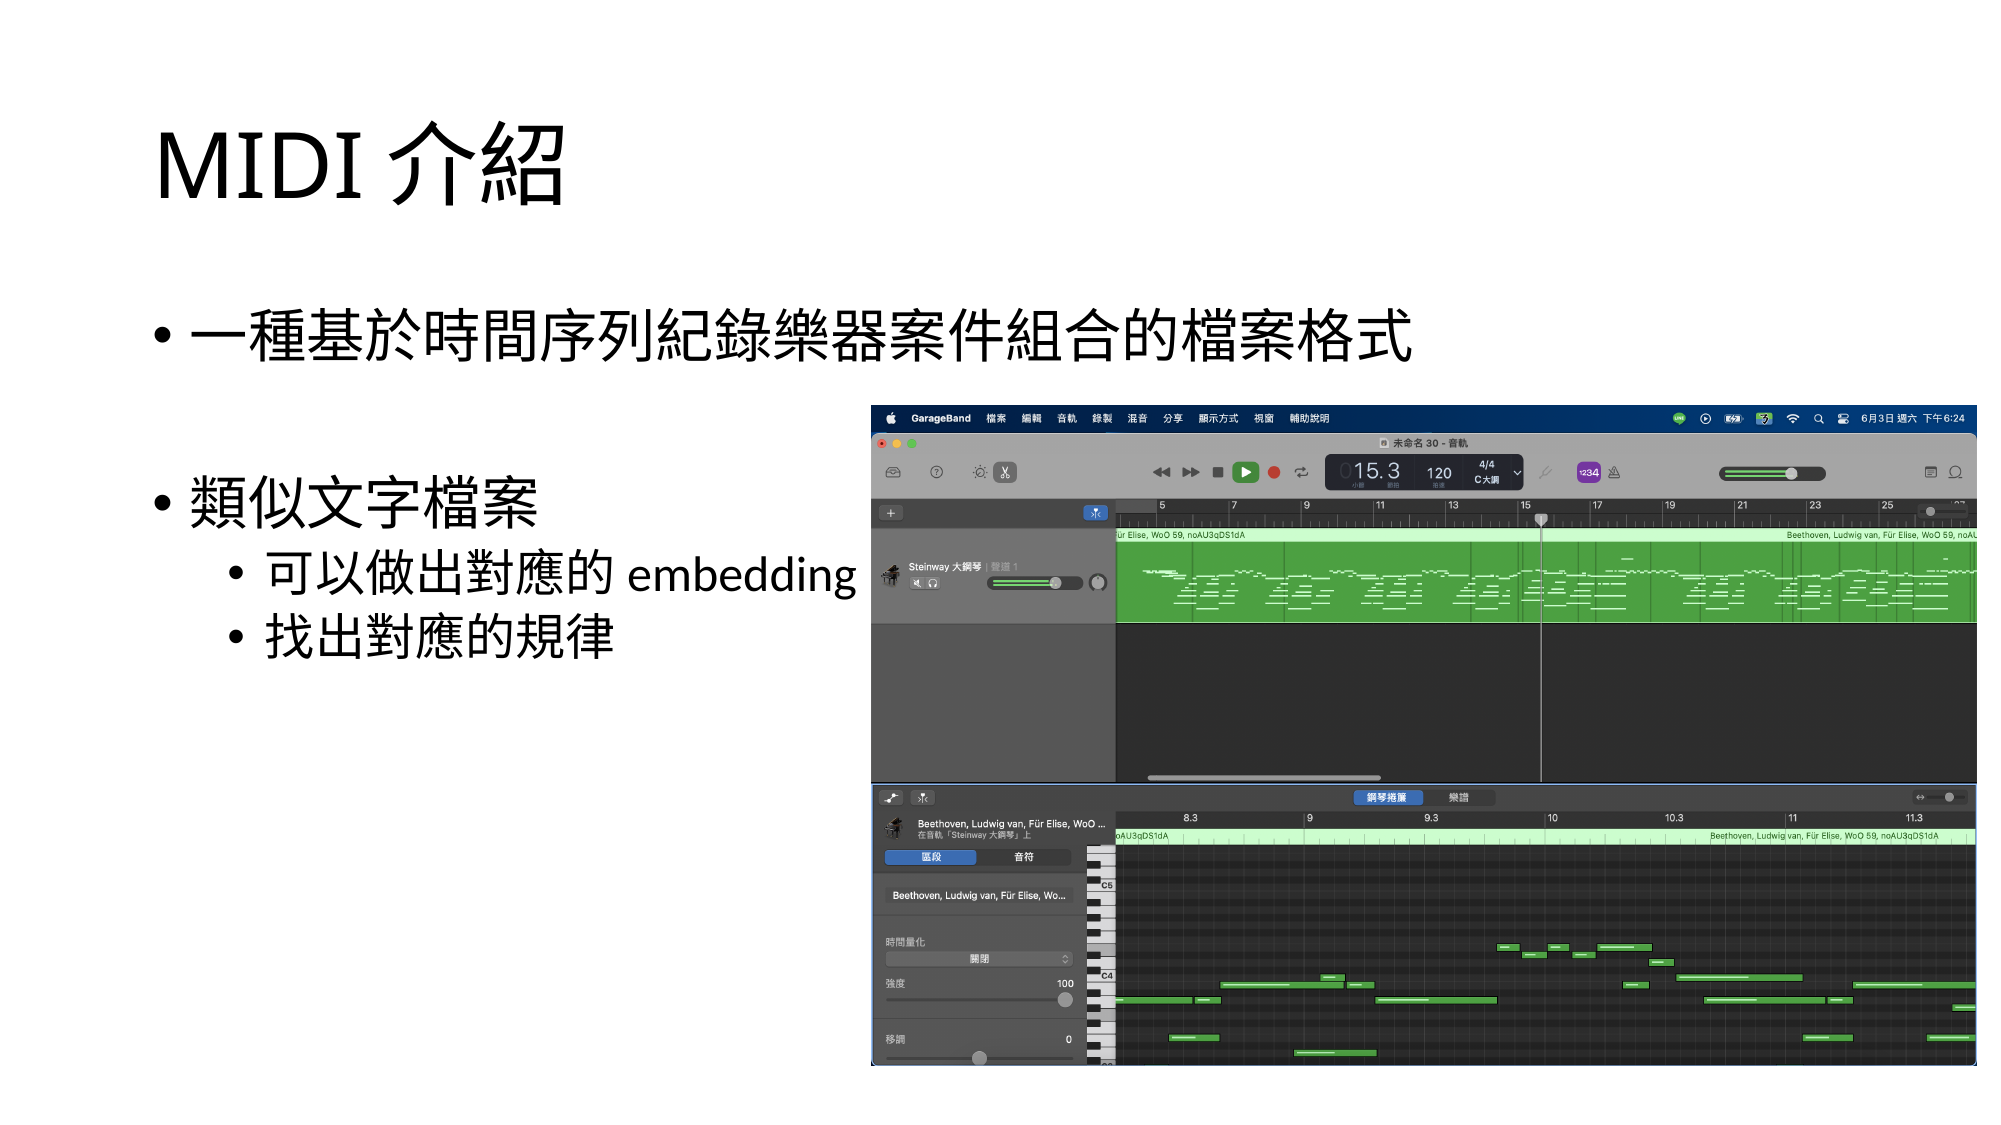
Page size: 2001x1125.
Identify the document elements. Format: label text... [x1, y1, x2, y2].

picture [871, 405, 1977, 1066]
list 一種基於時間序列紀錄樂器案件組合的檔案格式 類似文字檔案 可以做出對應的embedding 找出對應的規律 [137, 299, 1863, 1014]
title MIDI介紹 [137, 59, 1863, 278]
